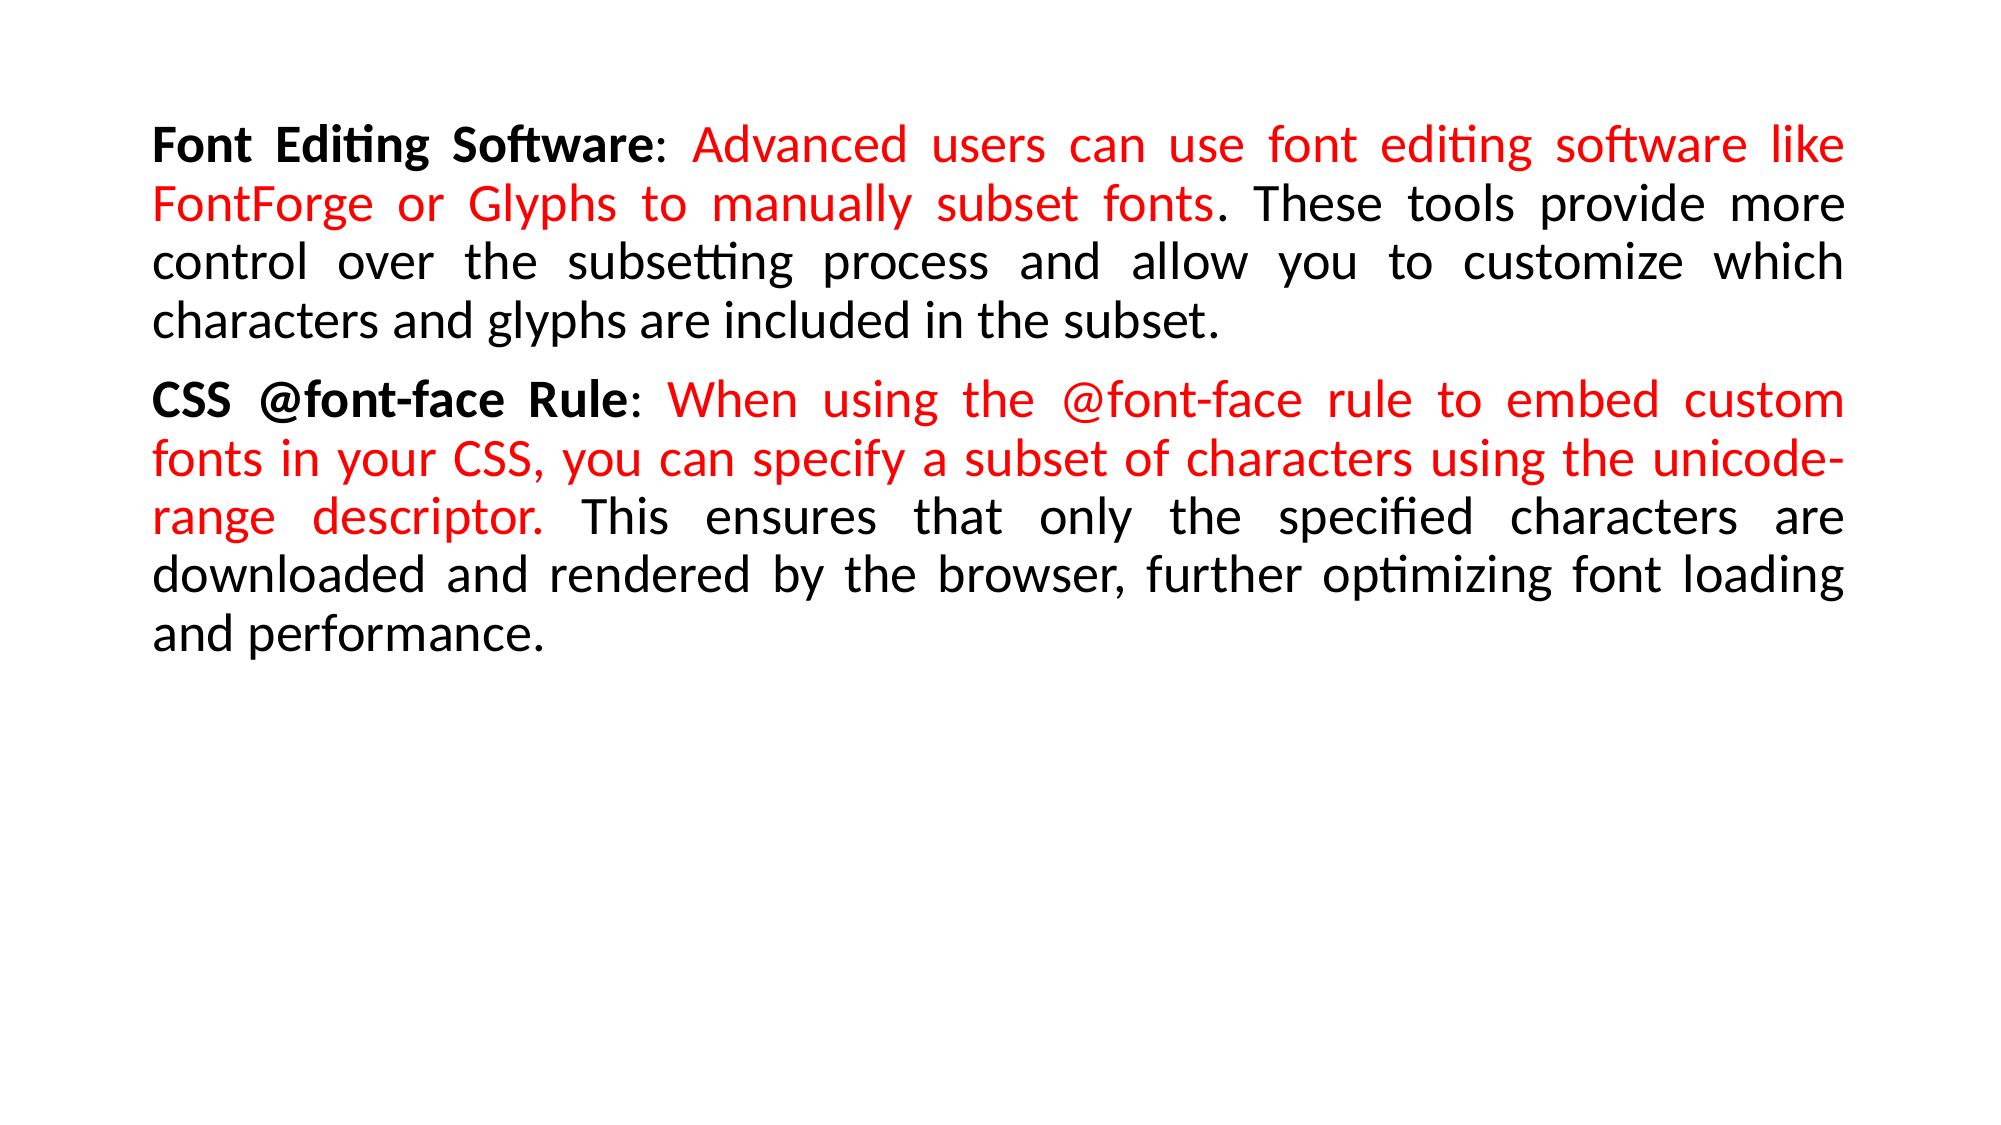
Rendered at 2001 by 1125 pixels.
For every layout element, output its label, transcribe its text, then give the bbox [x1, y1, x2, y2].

list Font Editing Software: Advanced users can use font editing software like FontForge or Glyphs to manually subset fonts. These tools provide more control over the subsetting process and allow you to customize which characters and glyphs are included in the subset. CSS @font-face Rule: When using the @font-face rule to embed custom fonts in your CSS, you can specify a subset of characters using the unicode-range descriptor. This ensures that only the specified characters are downloaded and rendered by the browser, further optimizing font loading and performance. [137, 108, 1863, 1014]
